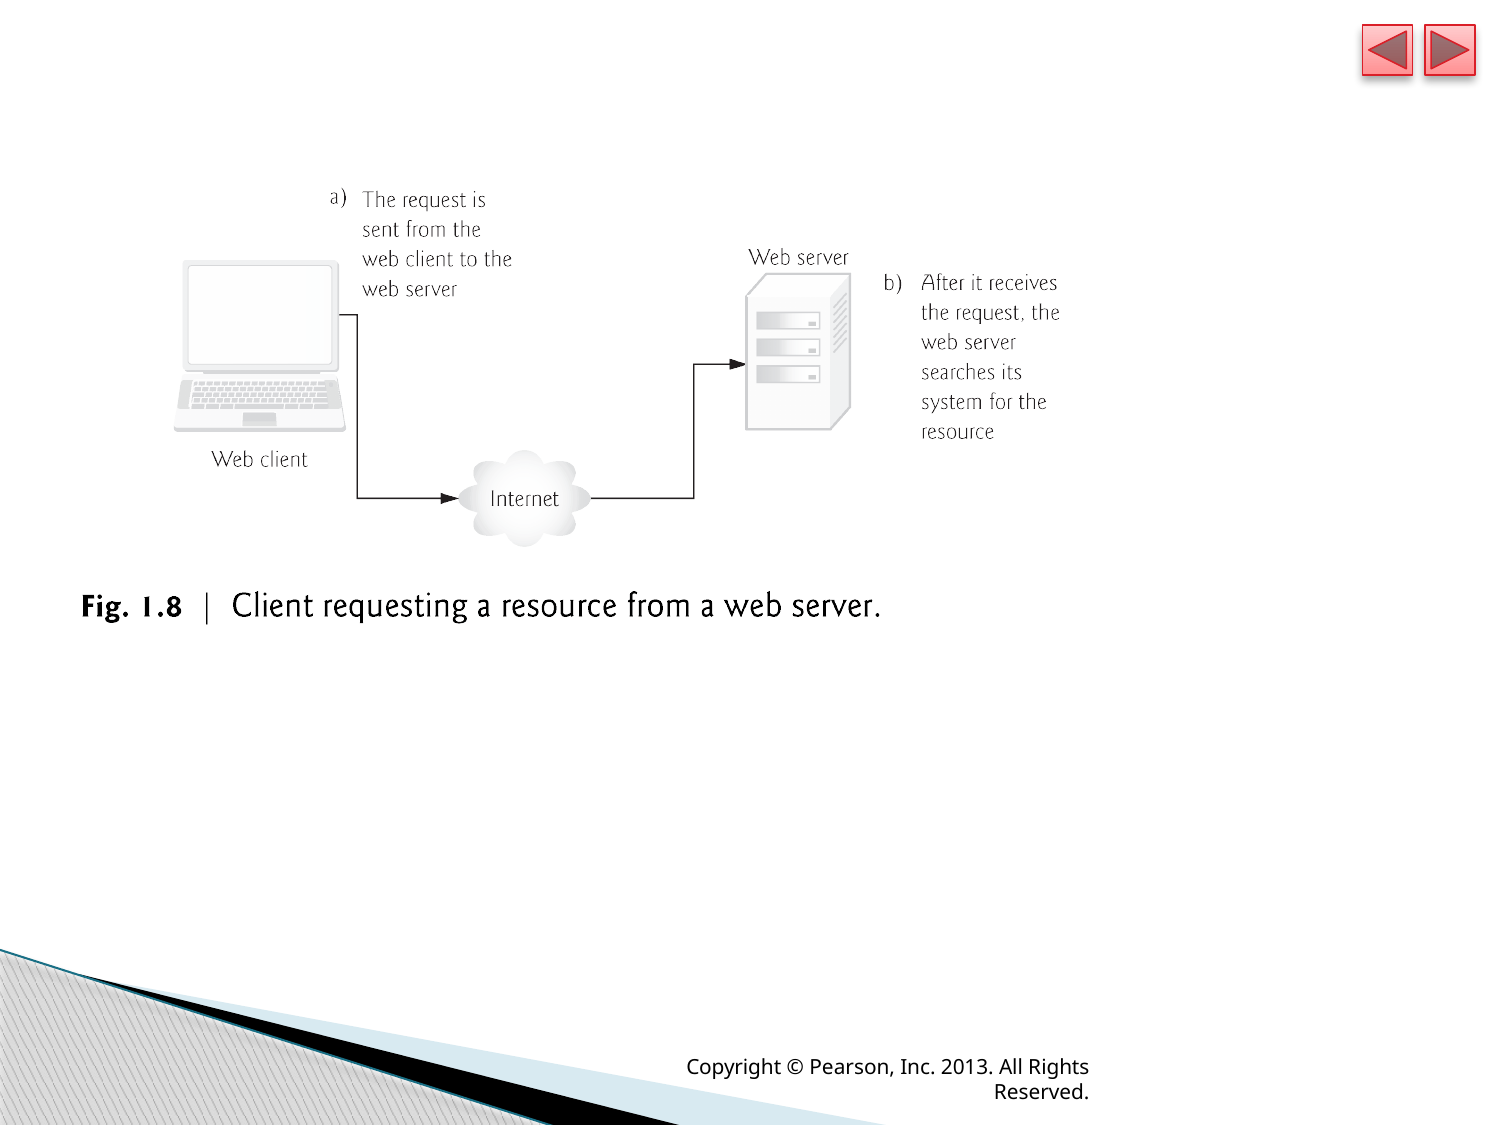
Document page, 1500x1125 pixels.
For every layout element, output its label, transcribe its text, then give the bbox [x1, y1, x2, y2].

picture [0, 106, 1500, 1018]
footer Copyright © Pearson, Inc. 2013. All Rights Reserved. [650, 1051, 1105, 1112]
